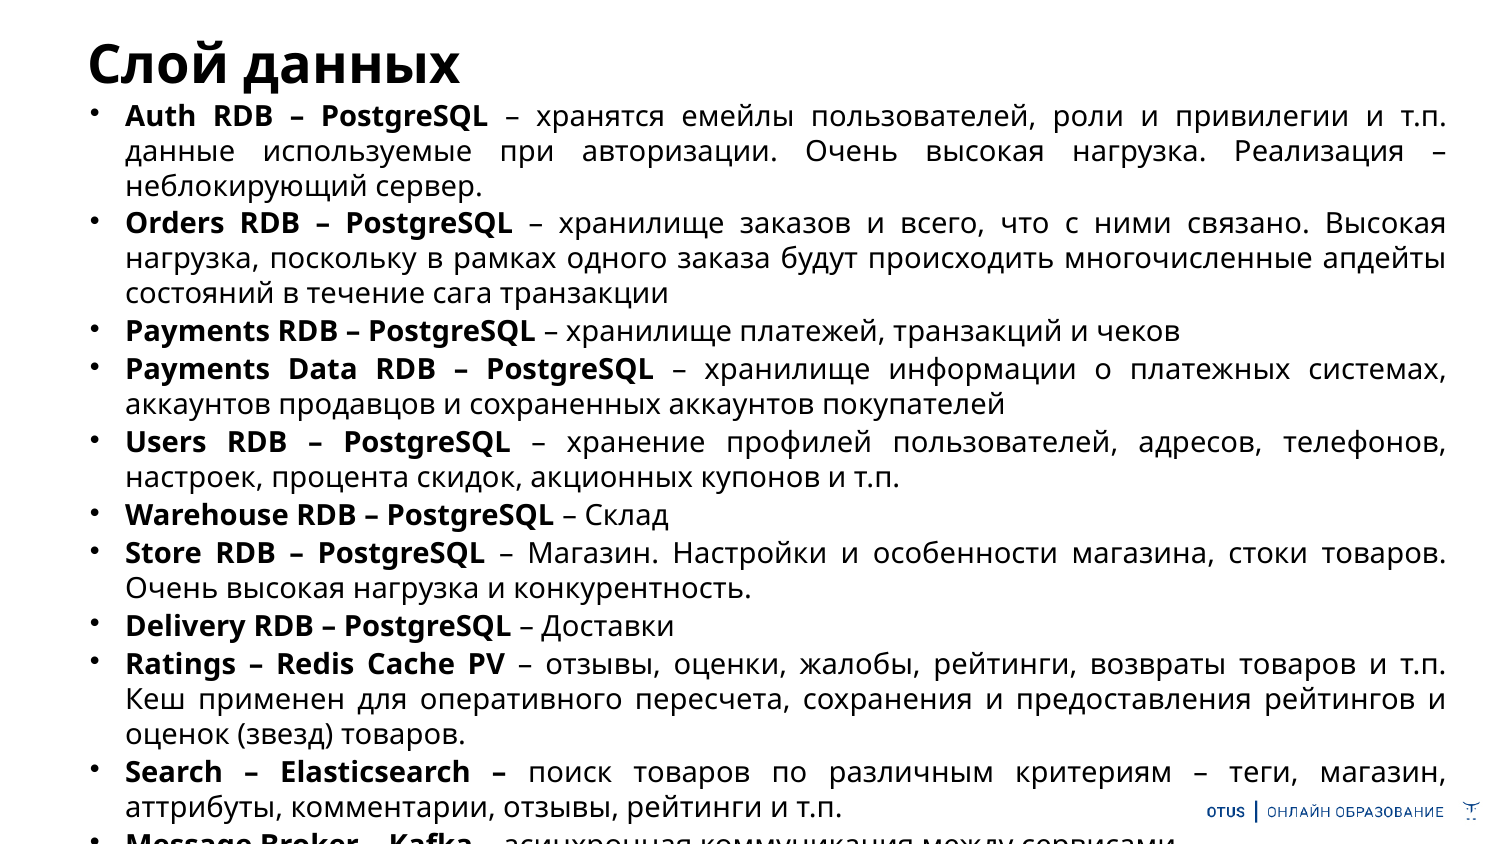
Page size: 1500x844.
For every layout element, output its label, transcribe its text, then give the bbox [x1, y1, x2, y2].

picture [0, 0, 1500, 844]
text_box Слой данных [72, 21, 975, 97]
text_box Auth RDB – PostgreSQL – хранятся емeйлы пользователей, роли и привилегии и т.п. данные используемые при авторизации. Очень высокая нагрузка. Реализация – неблокирующий сервер. Orders RDB – PostgreSQL – хранилище заказов и всего, что с ними связано. Высокая нагрузка, поскольку в рамках одного заказа будут происходить многочисленные апдейты состояний в течение сага транзакции Payments RDB – PostgreSQL – хранилище платежей, транзакций и чеков Payments Data RDB – PostgreSQL – хранилище информации о платежных системах, аккаунтов продавцов и сохраненных аккаунтов покупателей Users RDB – PostgreSQL – хранение профилей пользователей, адресов, телефонов, настроек, процента скидок, акционных купонов и т.п. Warehouse RDB – PostgreSQL – Склад Store RDB – PostgreSQL – Магазин. Настройки и особенности магазина, стоки товаров. Очень высокая нагрузка и конкурентность. Delivery RDB – PostgreSQL – Доставки Ratings – Redis Cache PV – отзывы, оценки, жалобы, рейтинги, возвраты товаров и т.п. Кеш применен для оперативного пересчета, сохранения и предоставления рейтингов и оценок (звезд) товаров. Search – Elasticsearch – поиск товаров по различным критериям – теги, магазин, аттрибуты, комментарии, отзывы, рейтинги и т.п. Message Broker – Kafka – асинхронная коммуникация между сервисами Analytics – Clickhouse – OLAP база данных для аналитики продаж [75, 89, 1463, 694]
